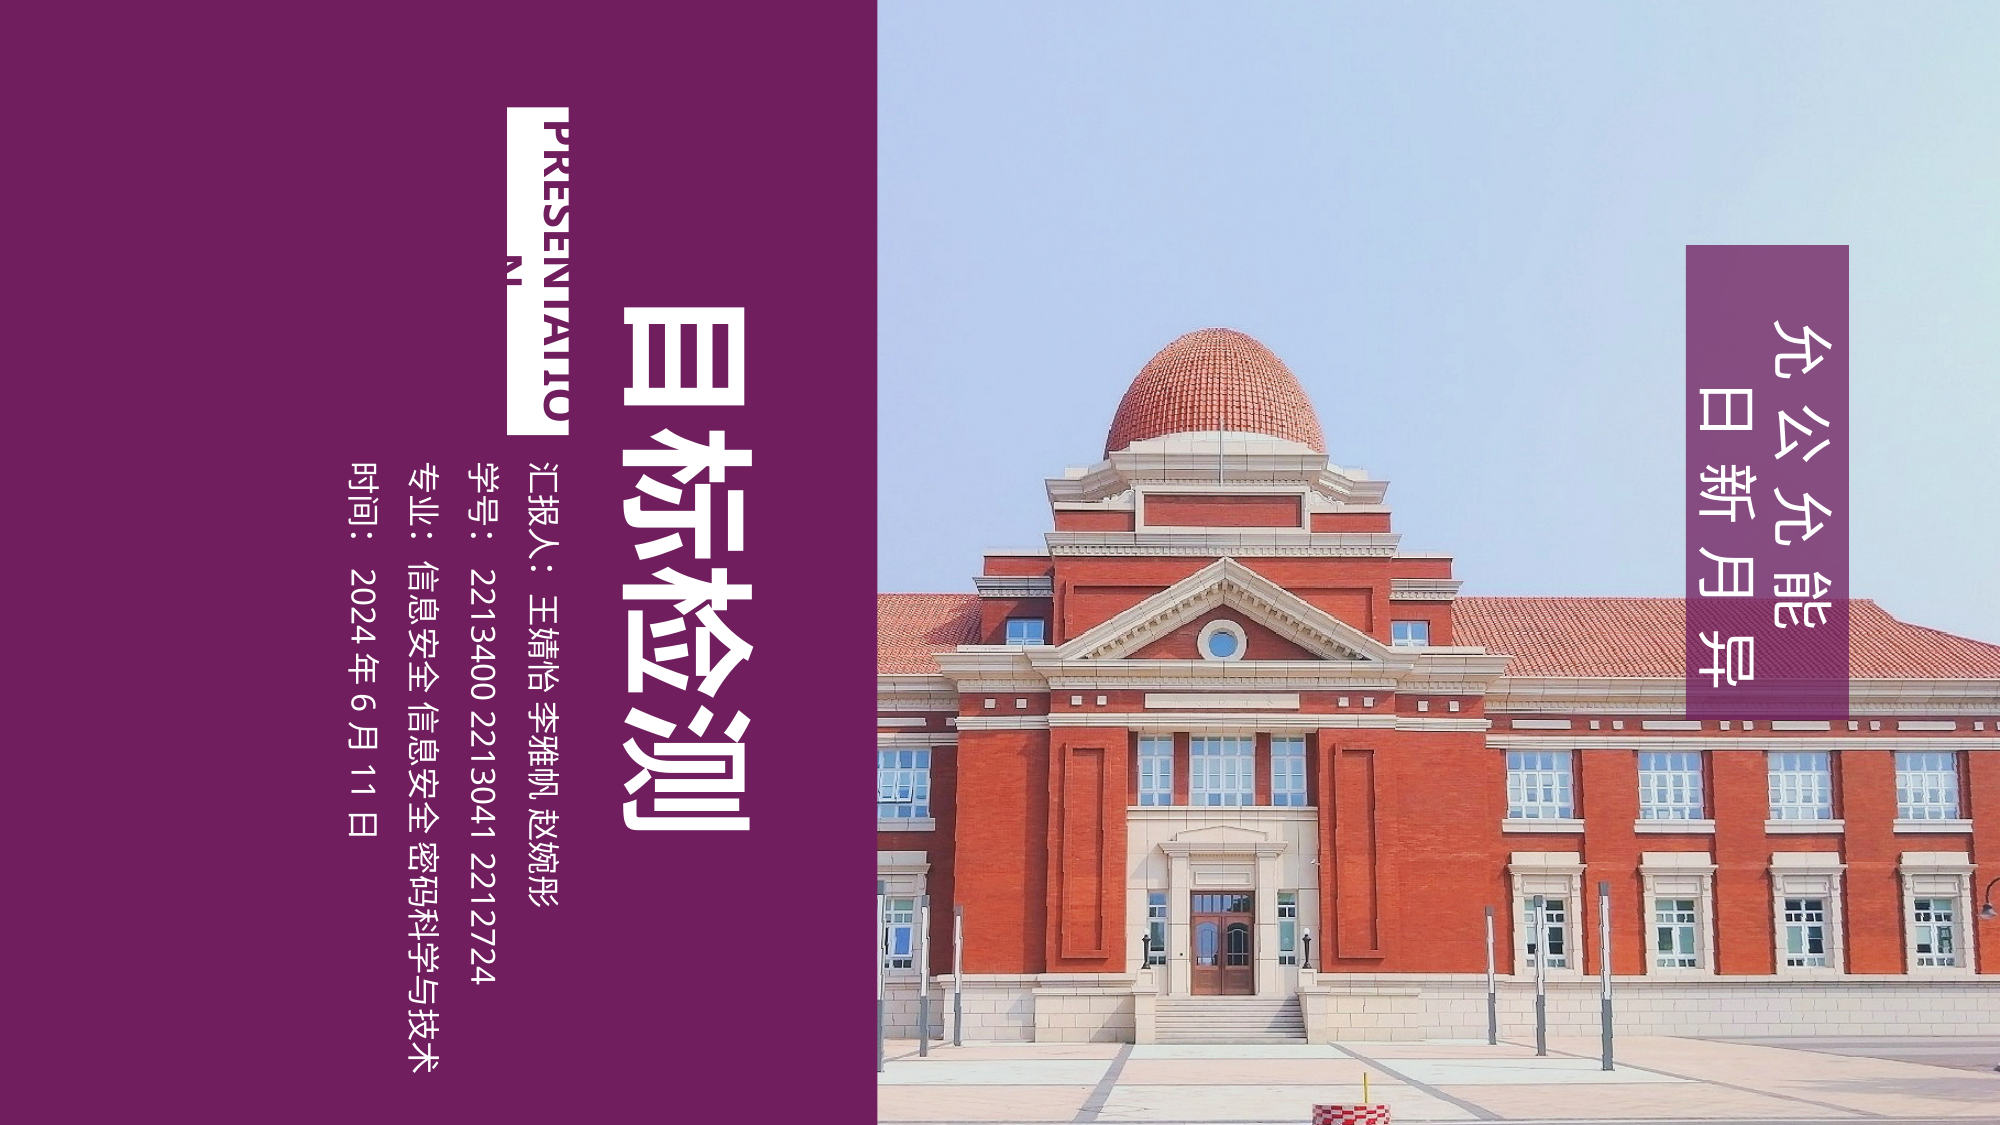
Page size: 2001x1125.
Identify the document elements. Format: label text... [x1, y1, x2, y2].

text_box PRESENTATION [507, 107, 569, 436]
picture [878, 0, 2000, 1125]
text_box 目标检测 [591, 93, 789, 1035]
text_box 允公允能 日新月异 [1685, 244, 1850, 721]
text_box 汇报人：王婧怡 李雅帆 赵婉彤 学号：2213400 2213041 2212724 专业：信息安全 信息安全 密码科学与技术 时间：2024年6月11日 [319, 446, 592, 1082]
